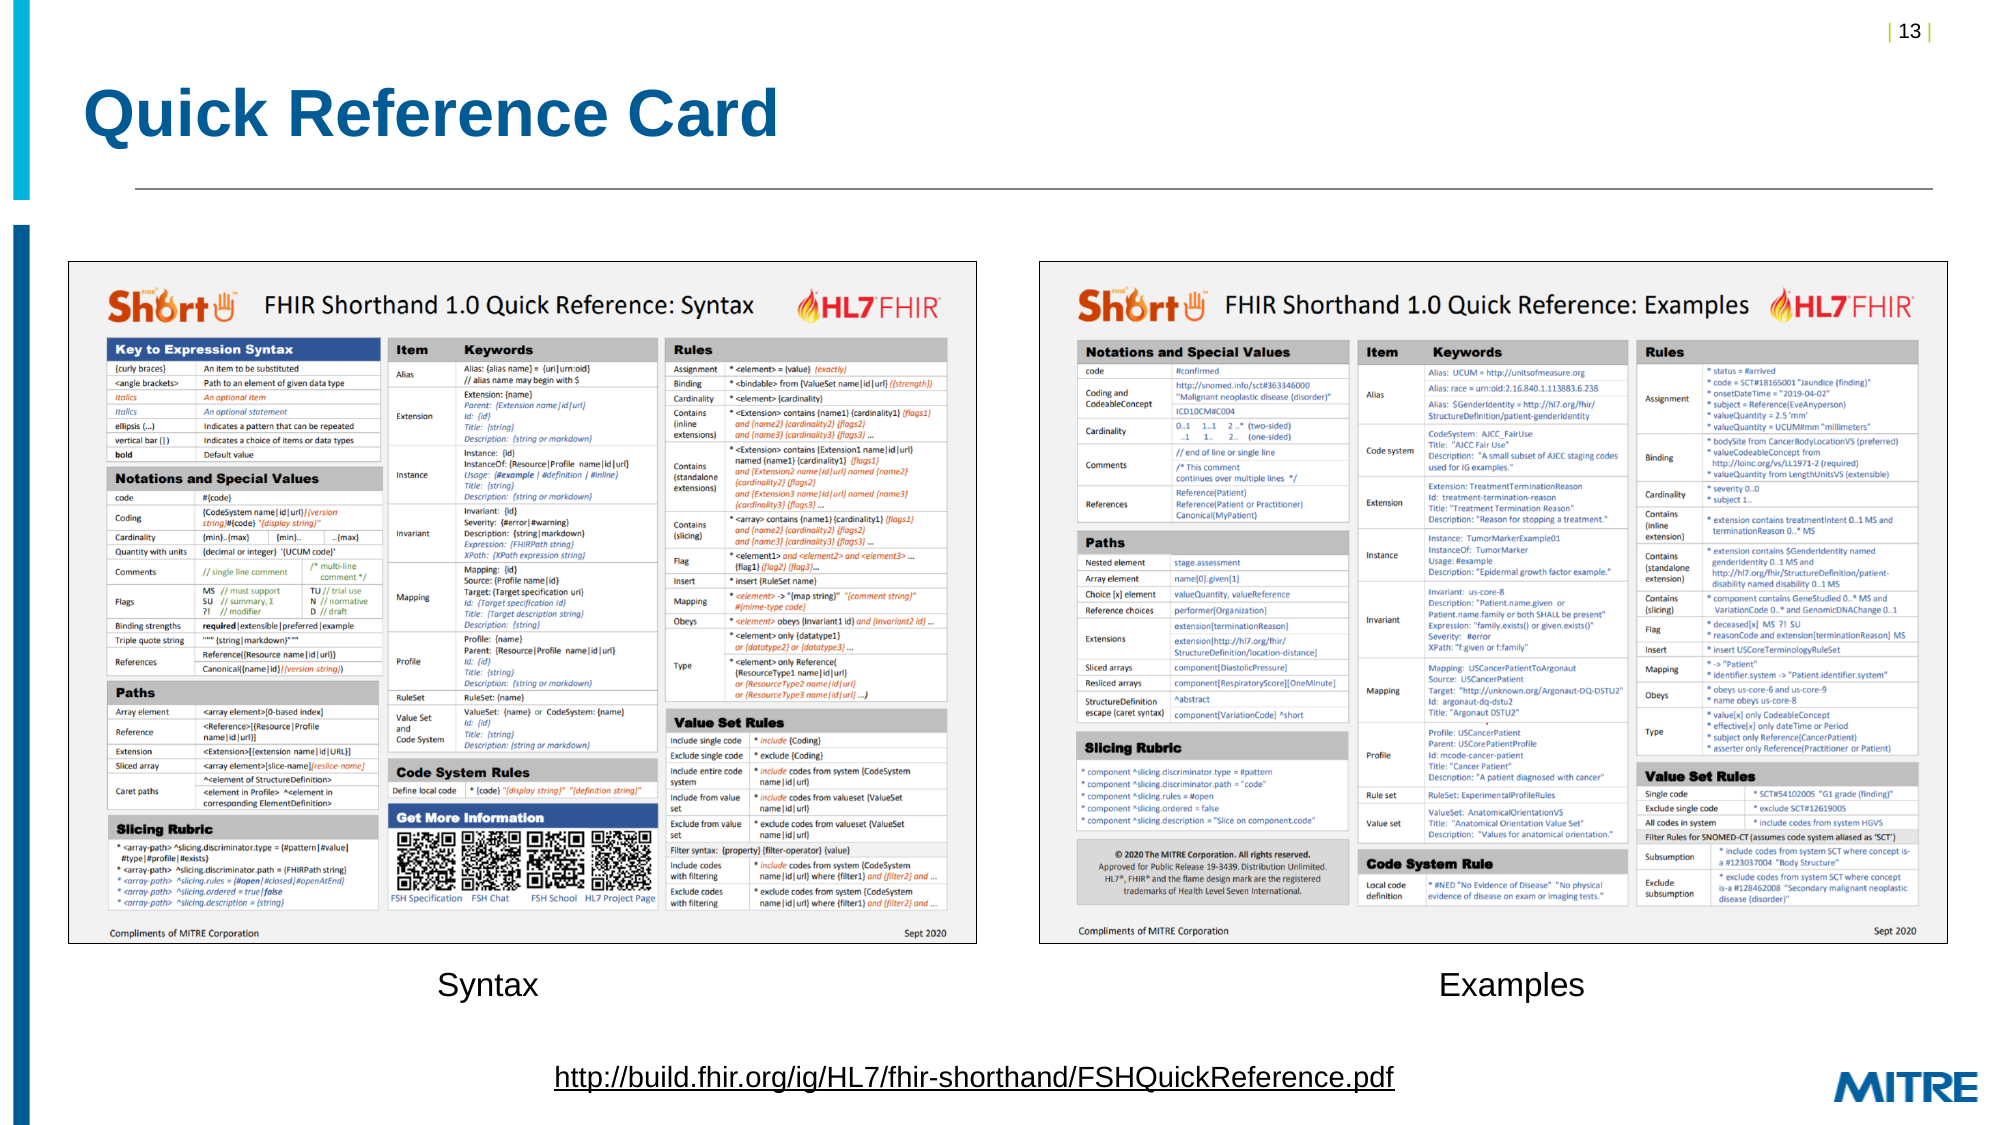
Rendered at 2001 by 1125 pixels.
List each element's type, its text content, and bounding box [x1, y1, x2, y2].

text_box Syntax [422, 955, 555, 1011]
picture [1834, 1069, 1981, 1109]
text_box Examples [1424, 955, 1601, 1011]
text_box http://build.fhir.org/ig/HL7/fhir-shorthand/FSHQuickReference.pdf [539, 1042, 1540, 1103]
picture [1039, 261, 1949, 944]
picture [68, 261, 978, 944]
title Quick Reference Card [68, 45, 1934, 188]
